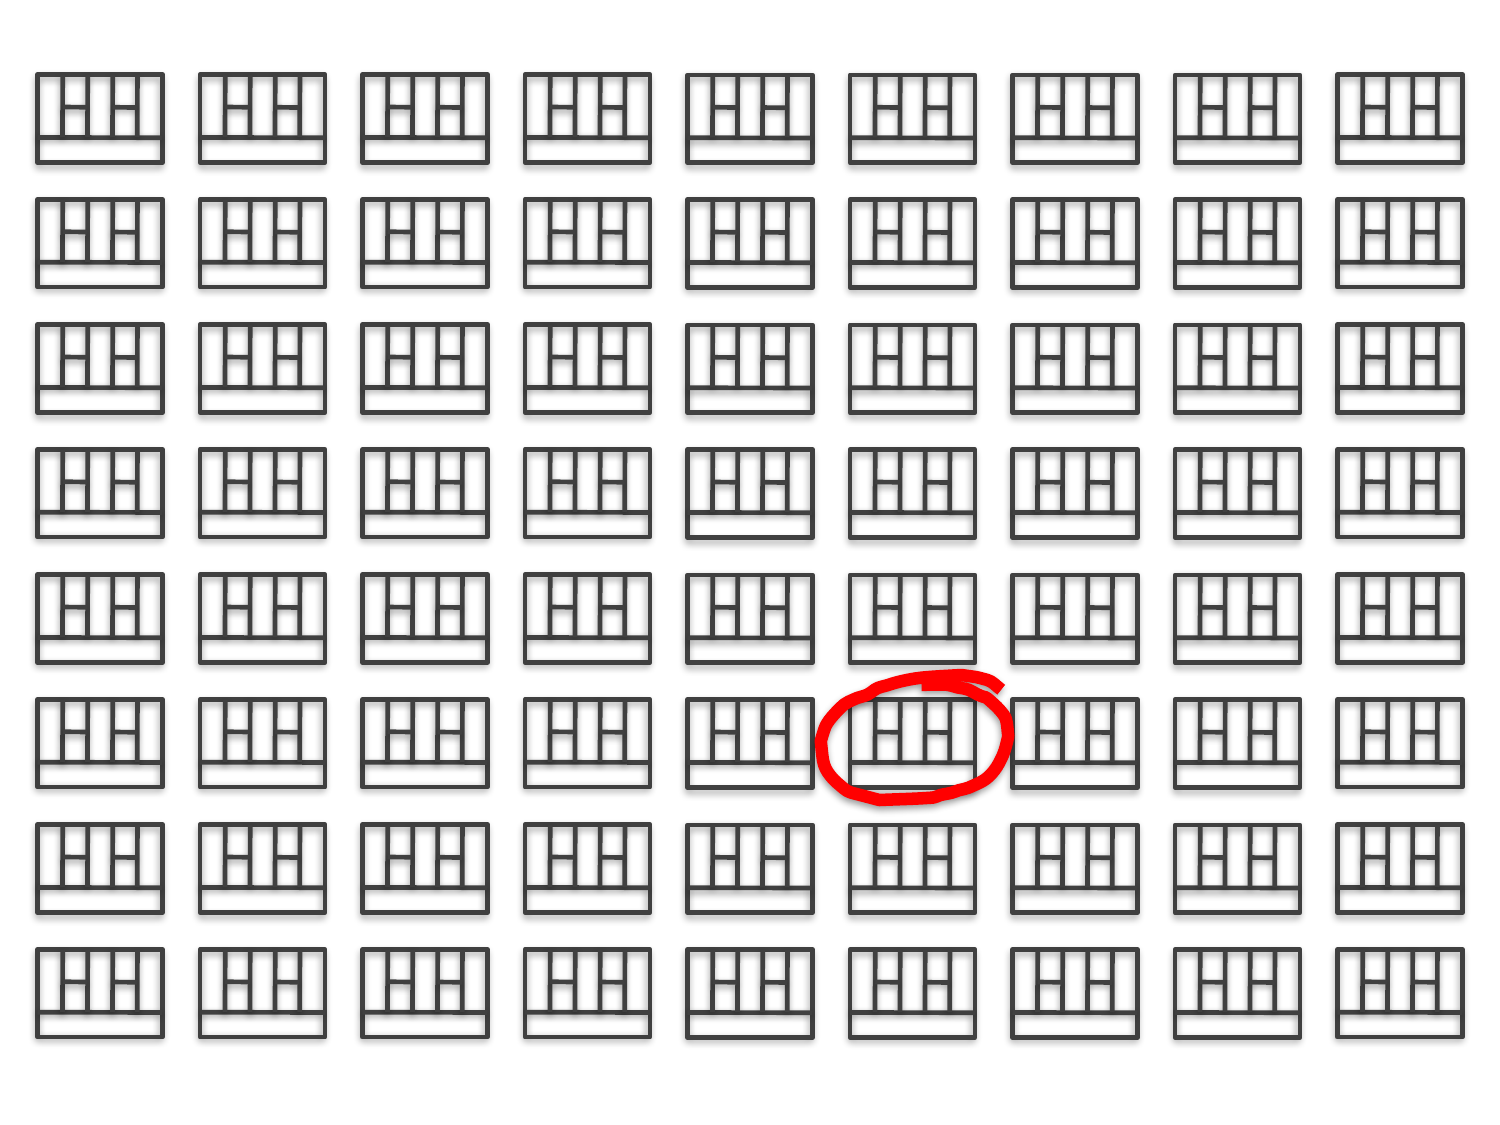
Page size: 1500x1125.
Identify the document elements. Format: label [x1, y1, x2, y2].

text_box [199, 699, 326, 788]
text_box [199, 199, 326, 288]
text_box [687, 699, 813, 788]
text_box [362, 949, 488, 1038]
text_box [1174, 199, 1301, 288]
text_box [1012, 199, 1138, 288]
text_box [1337, 824, 1463, 913]
text_box [1337, 199, 1463, 288]
text_box [362, 824, 488, 913]
text_box [849, 199, 976, 288]
text_box [199, 824, 326, 913]
text_box [362, 449, 488, 538]
text_box [362, 574, 488, 663]
text_box [199, 949, 326, 1038]
text_box [687, 824, 813, 913]
text_box [1337, 574, 1463, 663]
text_box [199, 574, 326, 663]
text_box [849, 824, 976, 913]
text_box [524, 824, 651, 913]
text_box [37, 199, 163, 288]
text_box [37, 324, 163, 413]
text_box [1337, 449, 1463, 538]
text_box [1337, 699, 1463, 788]
text_box [1174, 449, 1301, 538]
text_box [524, 199, 651, 288]
text_box [1012, 74, 1138, 163]
text_box [37, 699, 163, 788]
text_box [362, 324, 488, 413]
text_box [37, 449, 163, 538]
text_box [687, 324, 813, 413]
text_box [524, 574, 651, 663]
text_box [859, 797, 942, 803]
text_box [687, 199, 813, 288]
text_box [1174, 74, 1301, 163]
text_box [1174, 574, 1301, 663]
text_box [1174, 824, 1301, 913]
text_box [849, 949, 976, 1038]
text_box [362, 699, 488, 788]
text_box [1012, 699, 1138, 788]
text_box [524, 74, 651, 163]
text_box [1012, 949, 1138, 1038]
text_box [199, 449, 326, 538]
text_box [1337, 324, 1463, 413]
text_box [362, 74, 488, 163]
text_box [1012, 324, 1138, 413]
text_box [1174, 949, 1301, 1038]
text_box [524, 324, 651, 413]
text_box [1337, 74, 1463, 163]
text_box [818, 699, 848, 793]
text_box [1012, 574, 1138, 663]
text_box [849, 574, 976, 663]
text_box [1012, 449, 1138, 538]
text_box [524, 949, 651, 1038]
text_box [687, 74, 813, 163]
text_box [687, 574, 813, 663]
text_box [851, 672, 1007, 786]
text_box [37, 74, 163, 163]
text_box [524, 449, 651, 538]
text_box [687, 949, 813, 1038]
text_box [849, 74, 976, 163]
text_box [199, 324, 326, 413]
text_box [37, 949, 163, 1038]
text_box [37, 824, 163, 913]
text_box [1337, 949, 1463, 1038]
text_box [1174, 699, 1301, 788]
text_box [849, 699, 976, 788]
text_box [849, 449, 976, 538]
text_box [1012, 824, 1138, 913]
text_box [199, 74, 326, 163]
text_box [37, 574, 163, 663]
text_box [524, 699, 651, 788]
text_box [849, 324, 976, 413]
text_box [687, 449, 813, 538]
text_box [1174, 324, 1301, 413]
text_box [362, 199, 488, 288]
